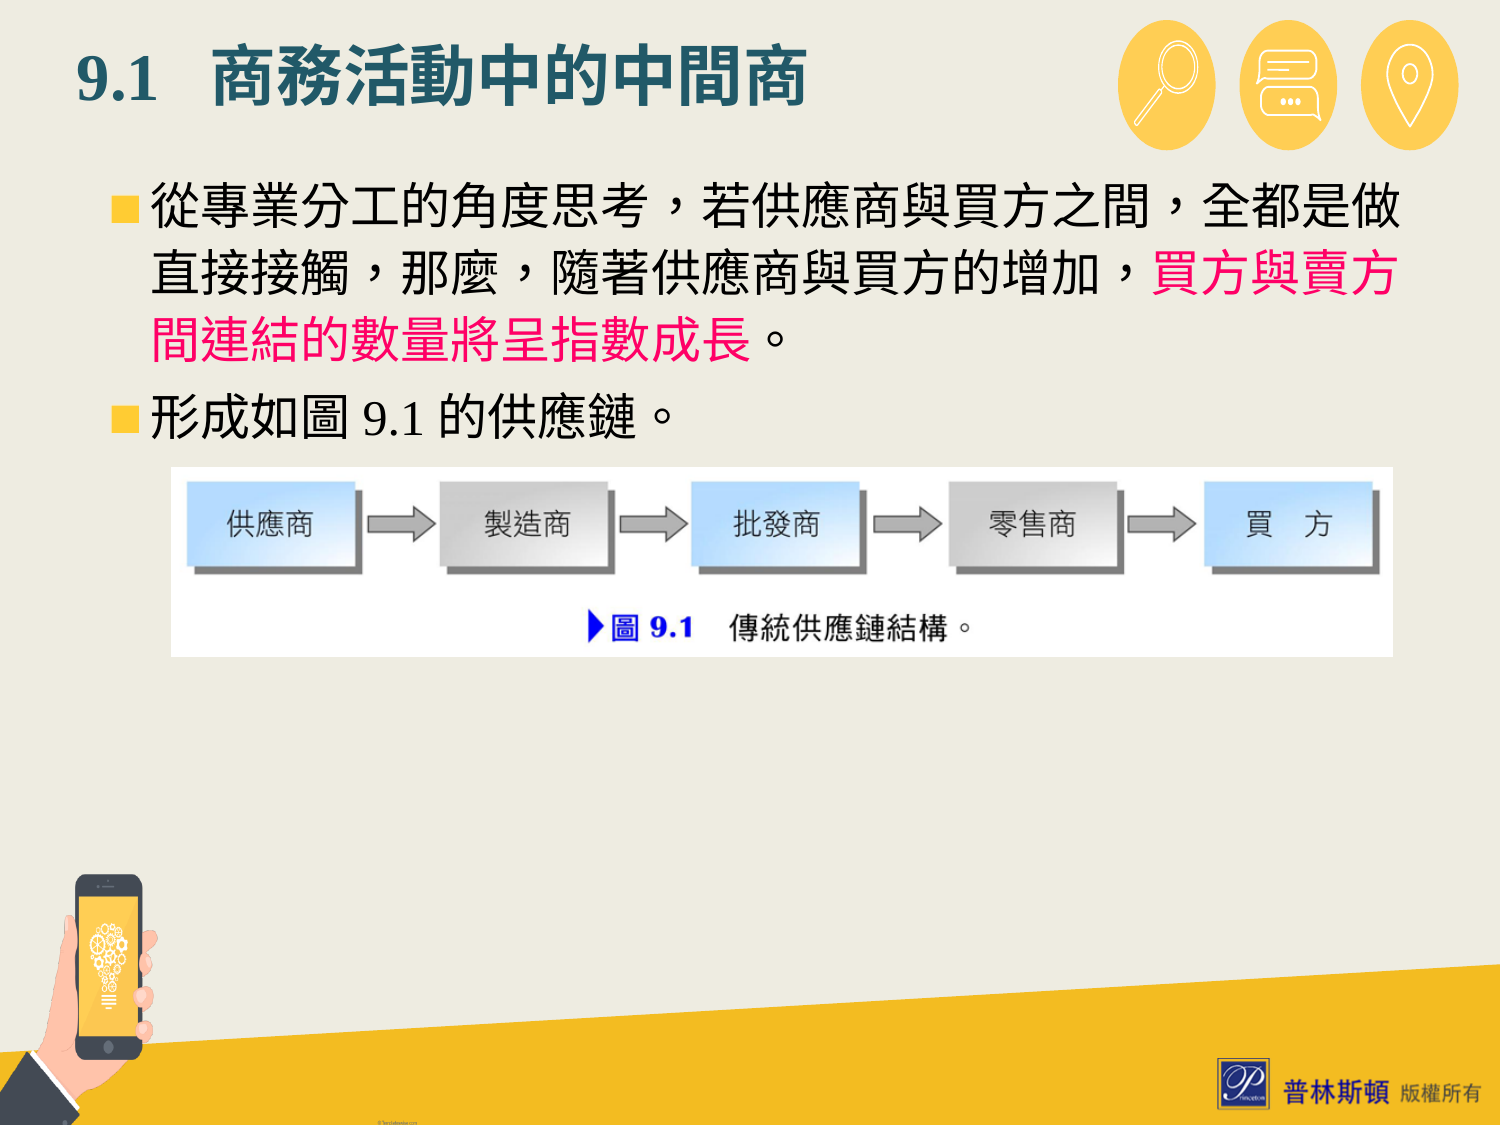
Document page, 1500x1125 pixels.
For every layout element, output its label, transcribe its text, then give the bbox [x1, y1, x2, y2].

picture [103, 187, 139, 223]
title 9.1 商務活動中的中間商 [76, 19, 1459, 114]
list 從專業分工的角度思考，若供應商與買方之間，全都是做直接接觸，那麼，隨著供應商與買方的增加，買方與賣方間連結的數量將呈指數成長。 形成如圖9.1的供應鏈。 [76, 160, 1459, 1059]
picture [103, 397, 139, 433]
picture [0, 811, 420, 1125]
picture [170, 467, 1393, 658]
picture [1217, 1058, 1500, 1125]
